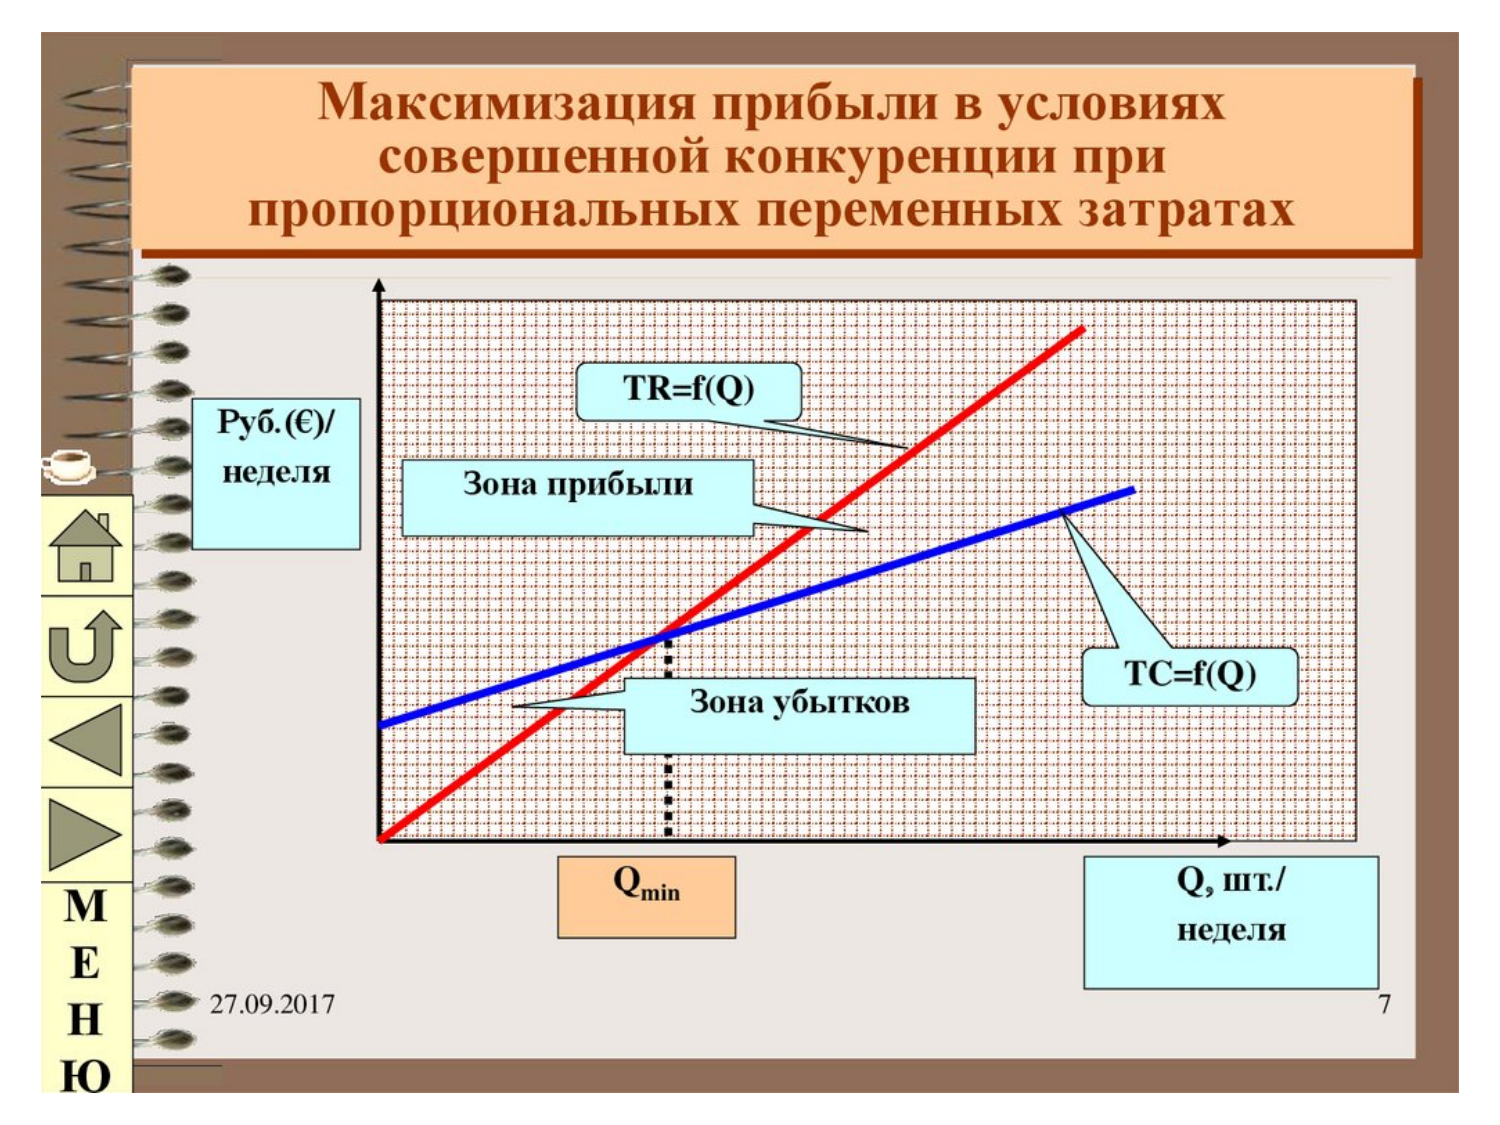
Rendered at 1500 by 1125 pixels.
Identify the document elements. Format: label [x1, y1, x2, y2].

picture [41, 32, 1459, 1093]
